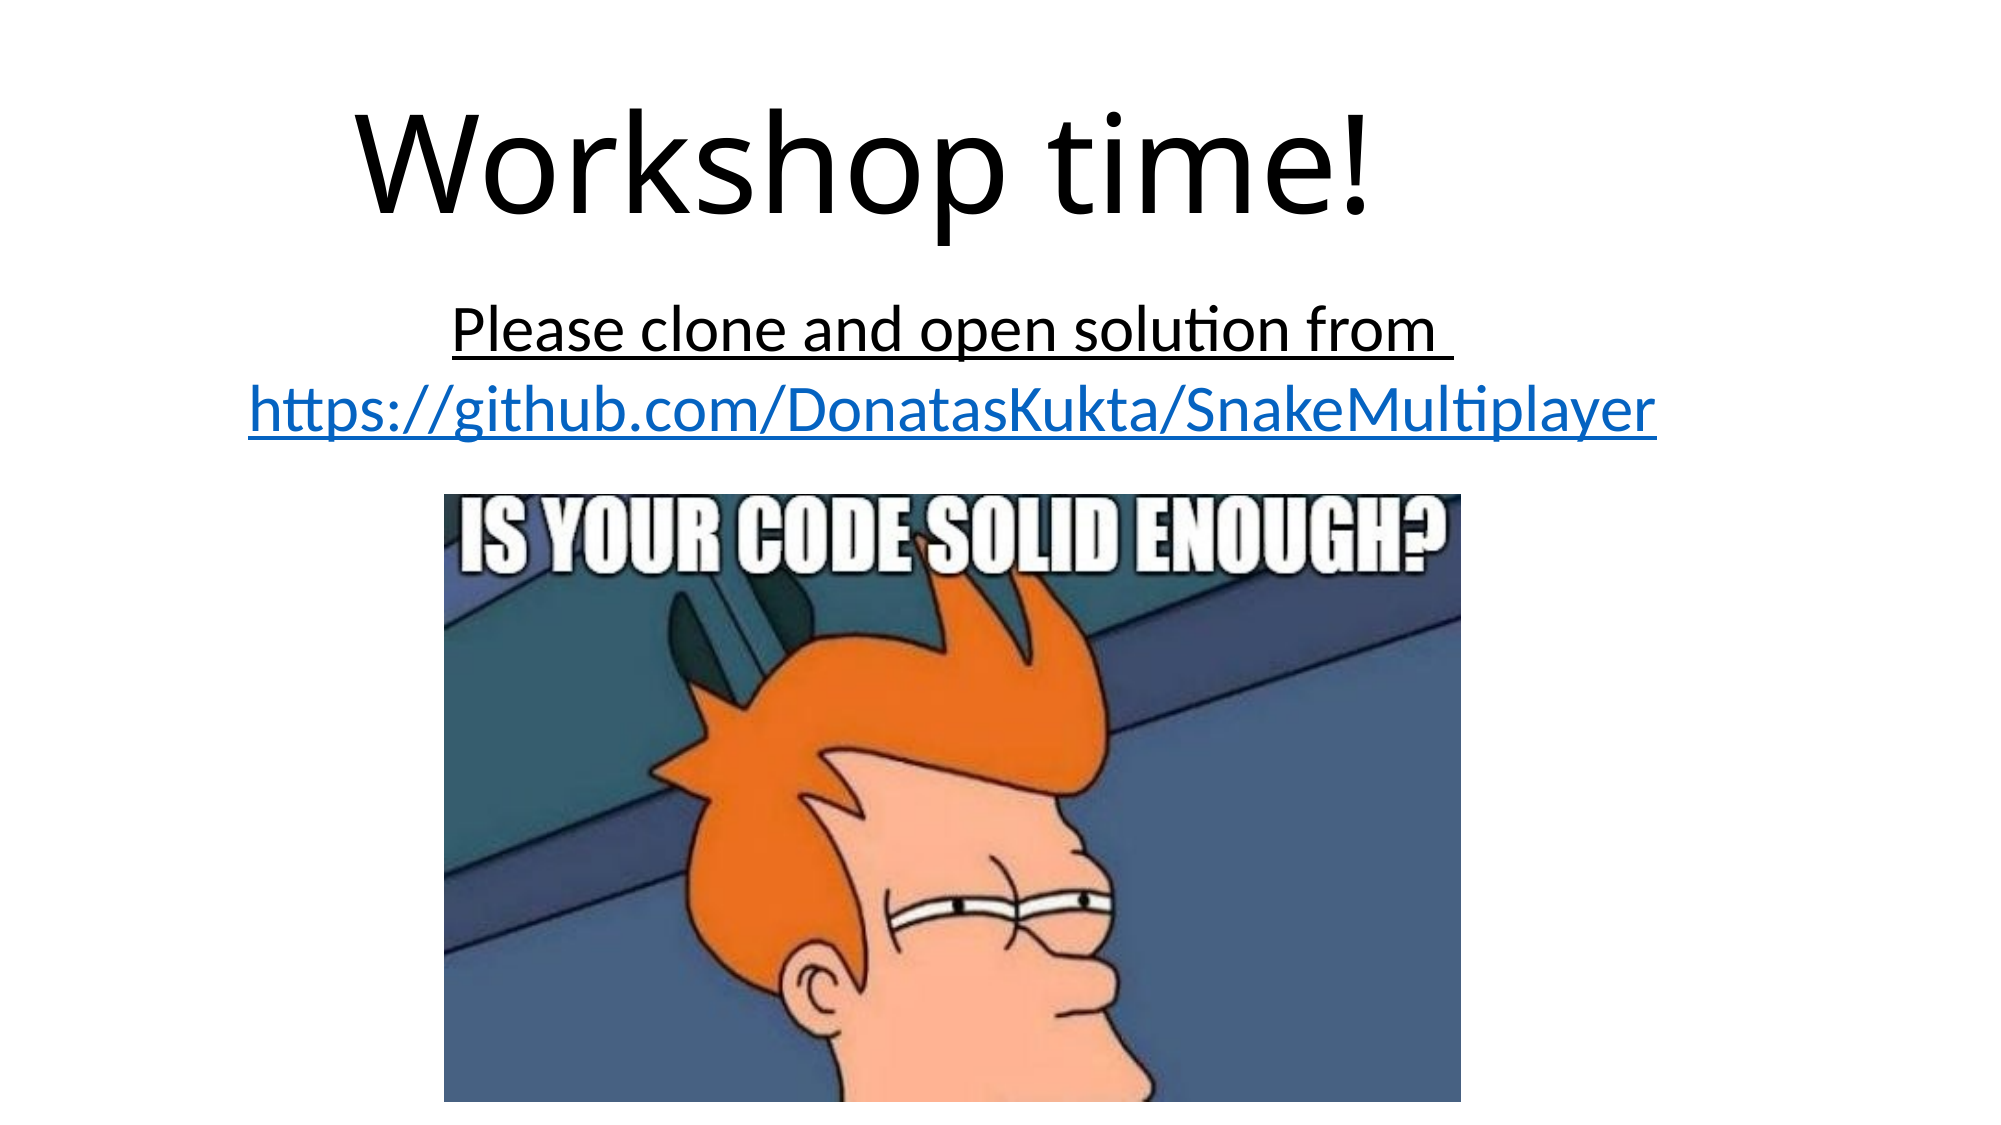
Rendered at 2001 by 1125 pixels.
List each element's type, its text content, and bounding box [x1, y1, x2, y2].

picture [444, 494, 1461, 1102]
title Workshop time! [0, 59, 1863, 278]
text_box Please clone and open solution from https://github.com/DonatasKukta/SnakeMultiplayer [129, 277, 1777, 452]
